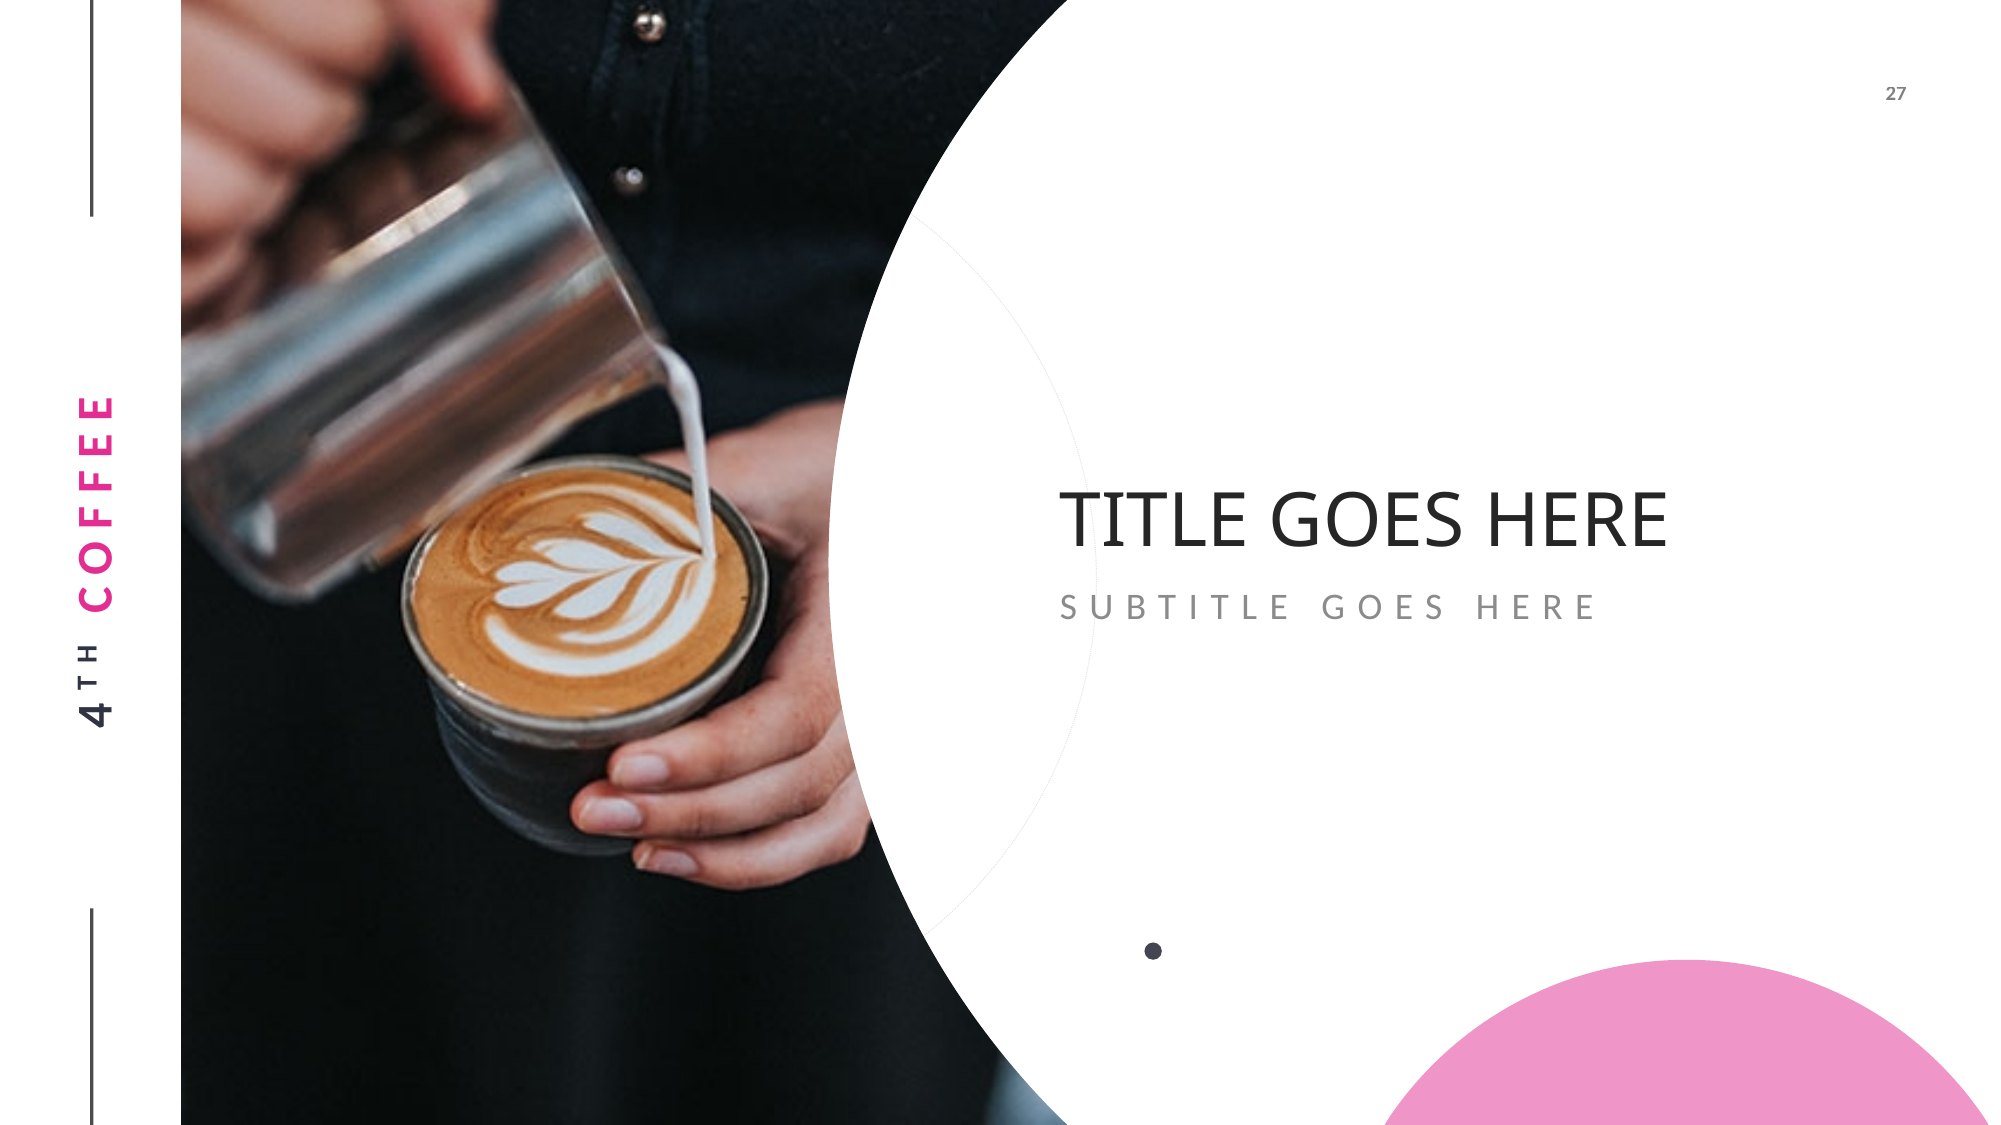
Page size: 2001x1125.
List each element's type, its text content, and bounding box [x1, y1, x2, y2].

picture [181, 0, 1068, 1125]
list SUBTITLE GOES HERE [1068, 579, 1793, 657]
title TITLE GOES HERE [1068, 305, 1793, 563]
